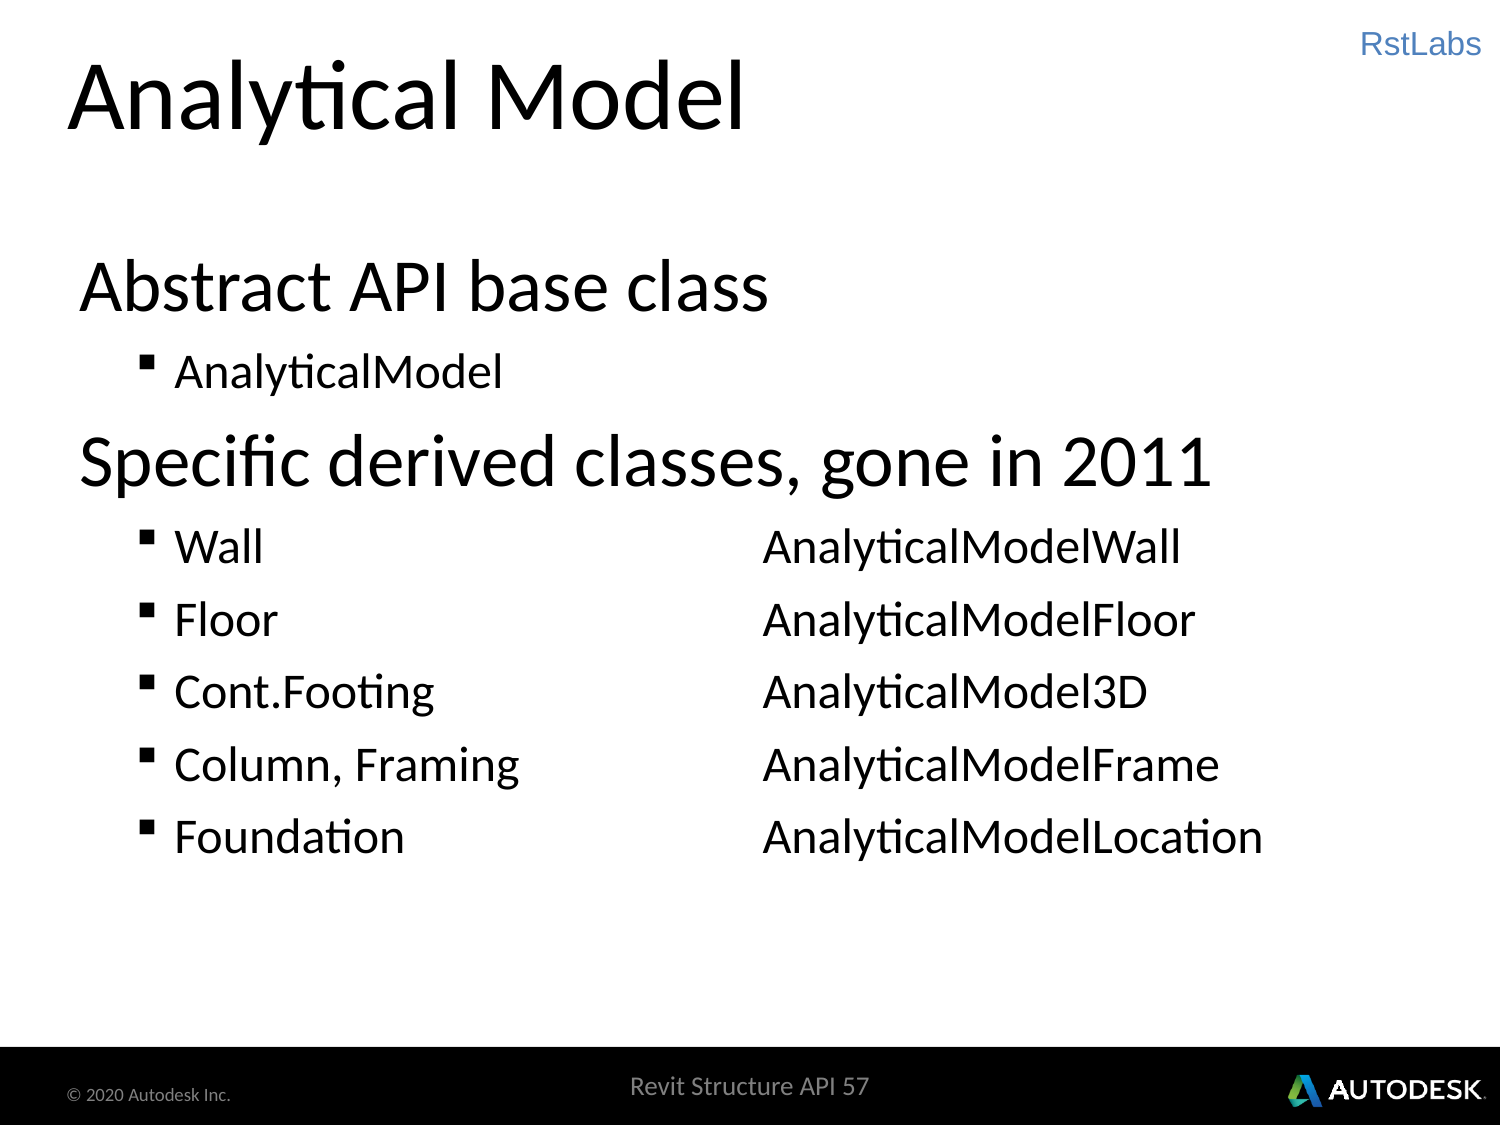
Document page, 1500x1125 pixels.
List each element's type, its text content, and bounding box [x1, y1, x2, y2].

picture [0, 1046, 1500, 1125]
title Analytical Model [52, 22, 1353, 210]
text_box RstLabs [1151, 22, 1483, 63]
list Abstract API base class AnalyticalModel Specific derived classes, gone in 2011 Wall AnalyticalModelWall Floor AnalyticalModelFloor Cont.Footing AnalyticalModel3D Column, Framing AnalyticalModelFrame Foundation AnalyticalModelLocation [45, 228, 1323, 903]
